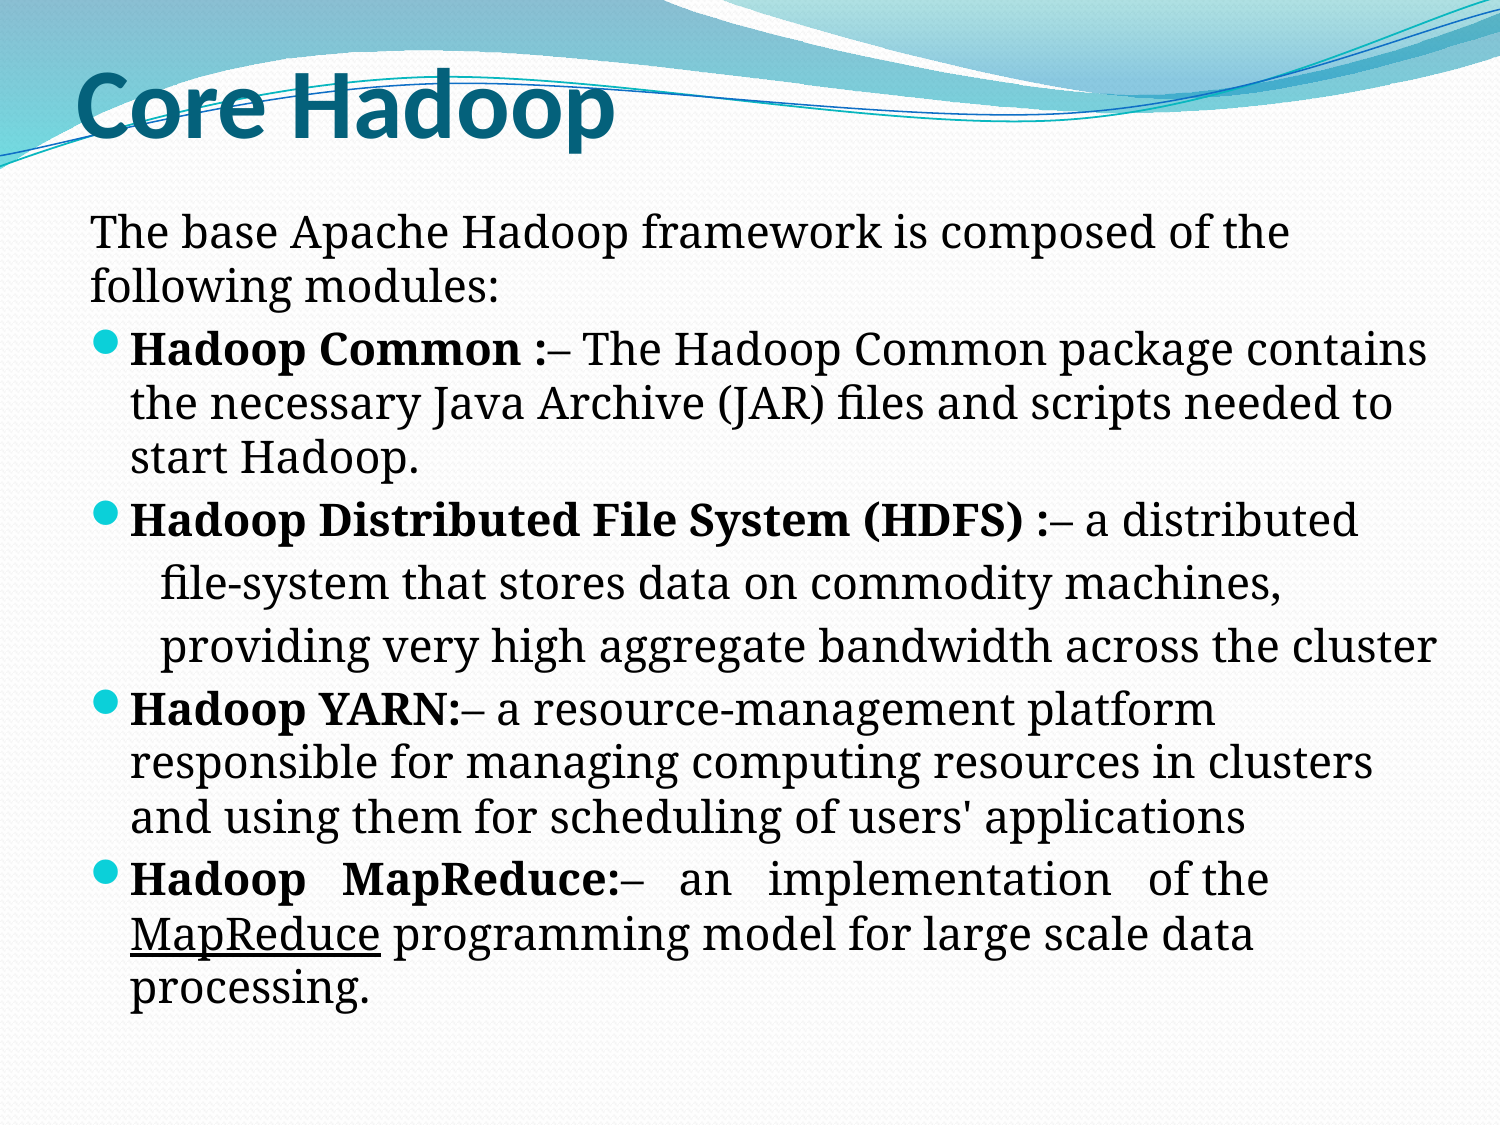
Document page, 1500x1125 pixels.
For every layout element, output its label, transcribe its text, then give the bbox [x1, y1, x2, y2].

title Core Hadoop [76, 30, 1427, 159]
list The base Apache Hadoop framework is composed of the following modules: Hadoop Common :– The Hadoop Common package contains the necessary Java Archive (JAR) files and scripts needed to start Hadoop. Hadoop Distributed File System (HDFS) :– a distributed file-system that stores data on commodity machines, providing very high aggregate bandwidth across the cluster Hadoop YARN:– a resource-management platform responsible for managing computing resources in clusters and using them for scheduling of users' applications Hadoop MapReduce:– an implementation of the MapReduce programming model for large scale data processing. [75, 196, 1471, 1038]
